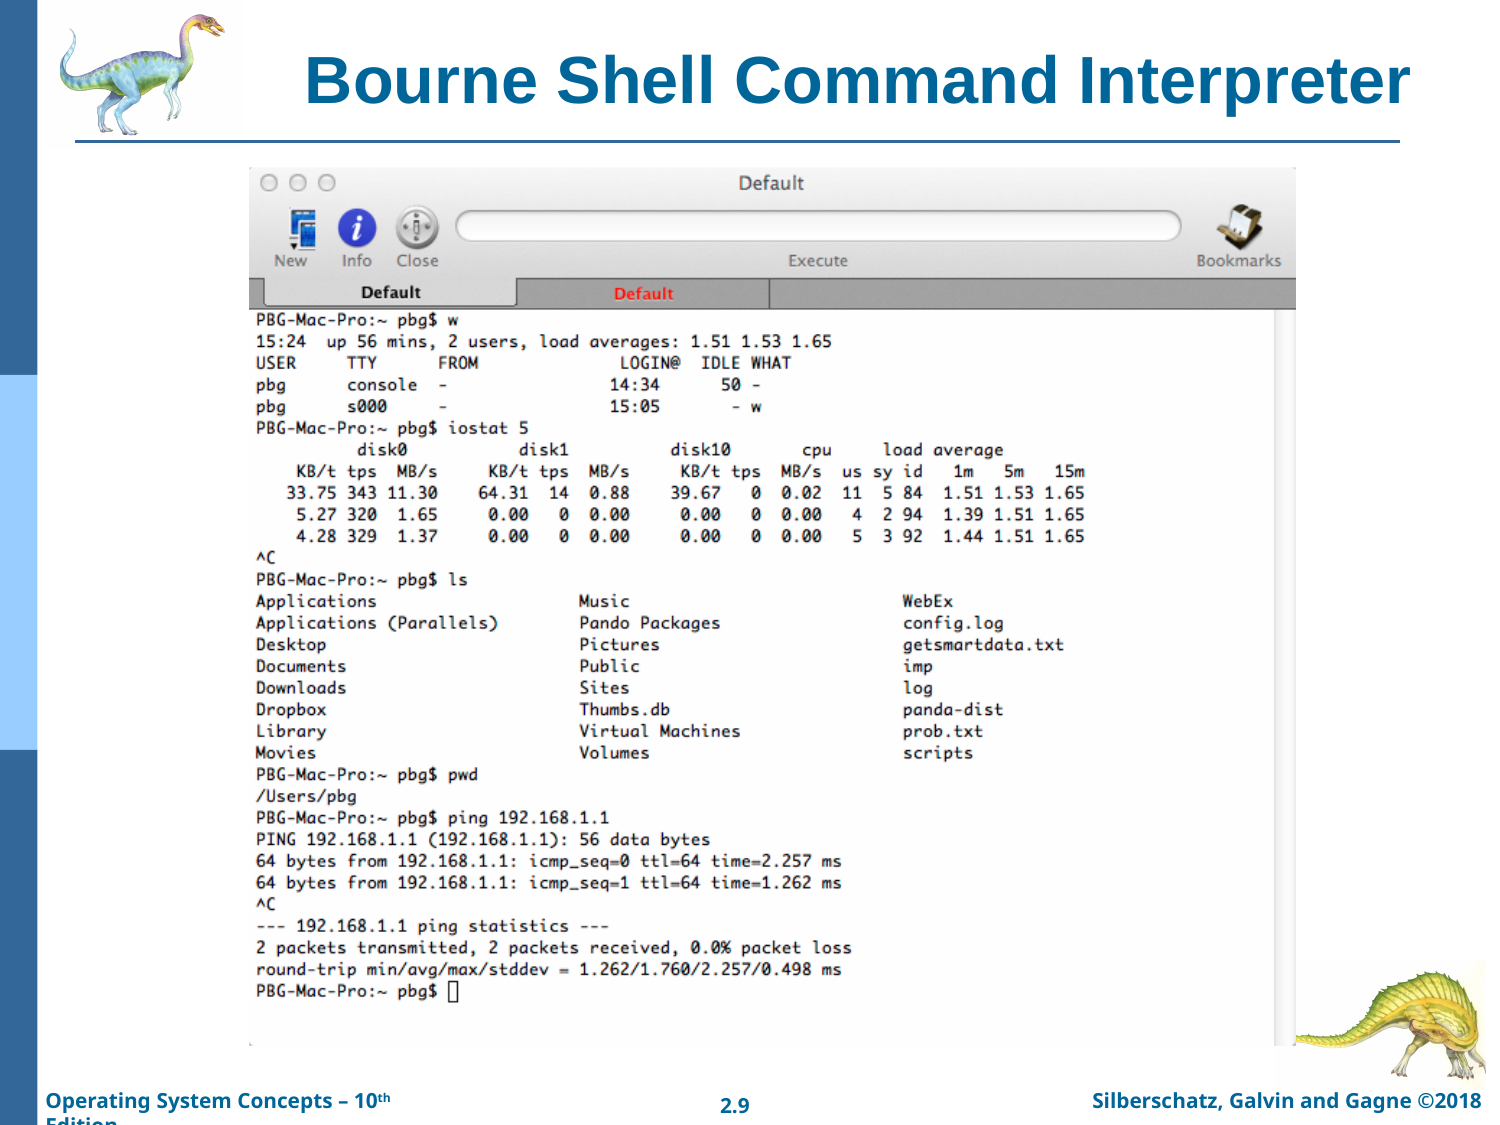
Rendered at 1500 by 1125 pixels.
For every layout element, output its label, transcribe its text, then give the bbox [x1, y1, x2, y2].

title Bourne Shell Command Interpreter [183, 29, 1500, 125]
picture [249, 166, 1486, 1090]
picture [46, 0, 243, 149]
